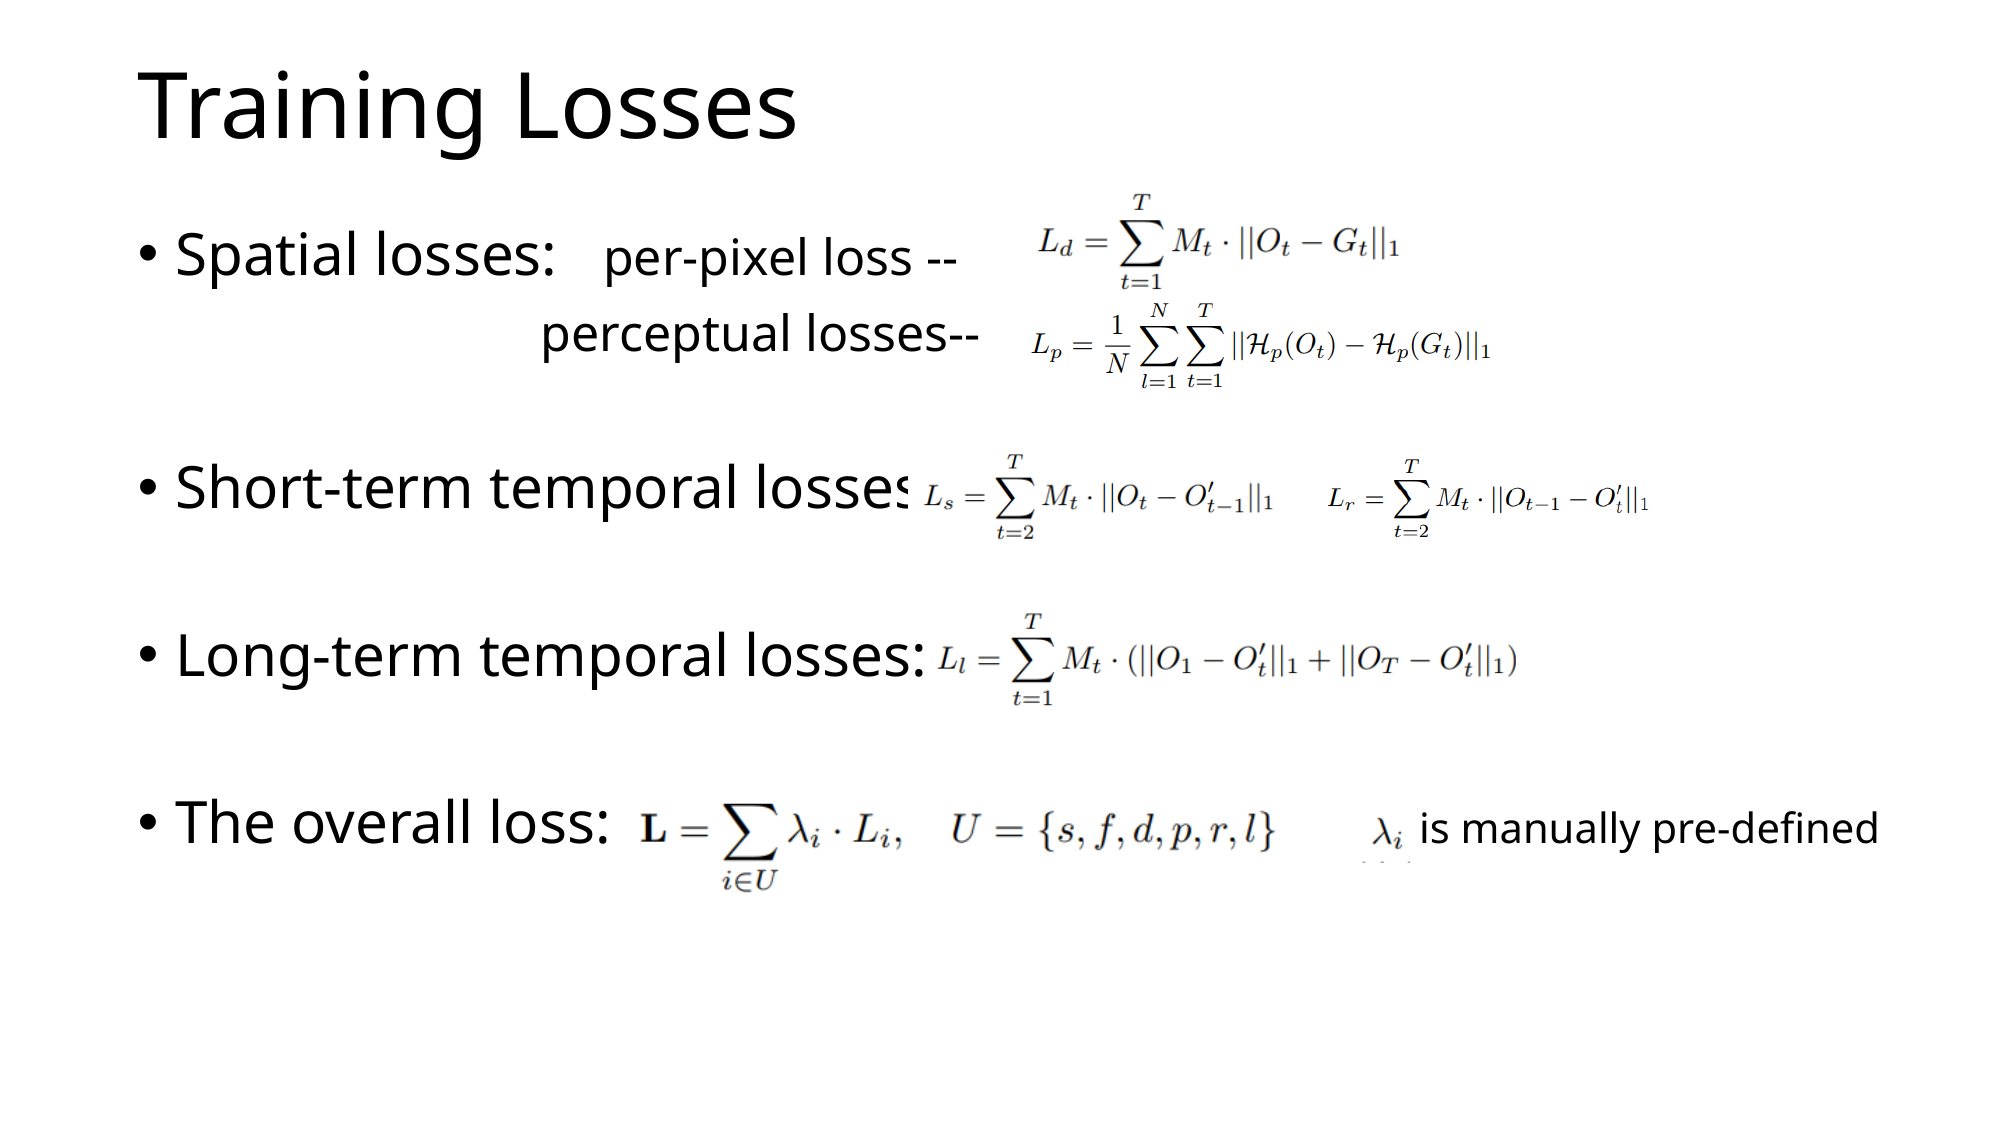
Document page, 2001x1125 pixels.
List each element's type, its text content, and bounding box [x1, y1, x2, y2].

picture [611, 776, 1316, 905]
list Spatial losses: per-pixel loss -- perceptual losses-- Short-term temporal losses: Long-term temporal losses: The overall loss: is manually pre-defined [122, 217, 1916, 932]
picture [1362, 804, 1410, 863]
picture [908, 443, 1658, 551]
title Training Losses [122, 0, 1848, 217]
picture [922, 599, 1539, 713]
picture [1014, 171, 1510, 399]
